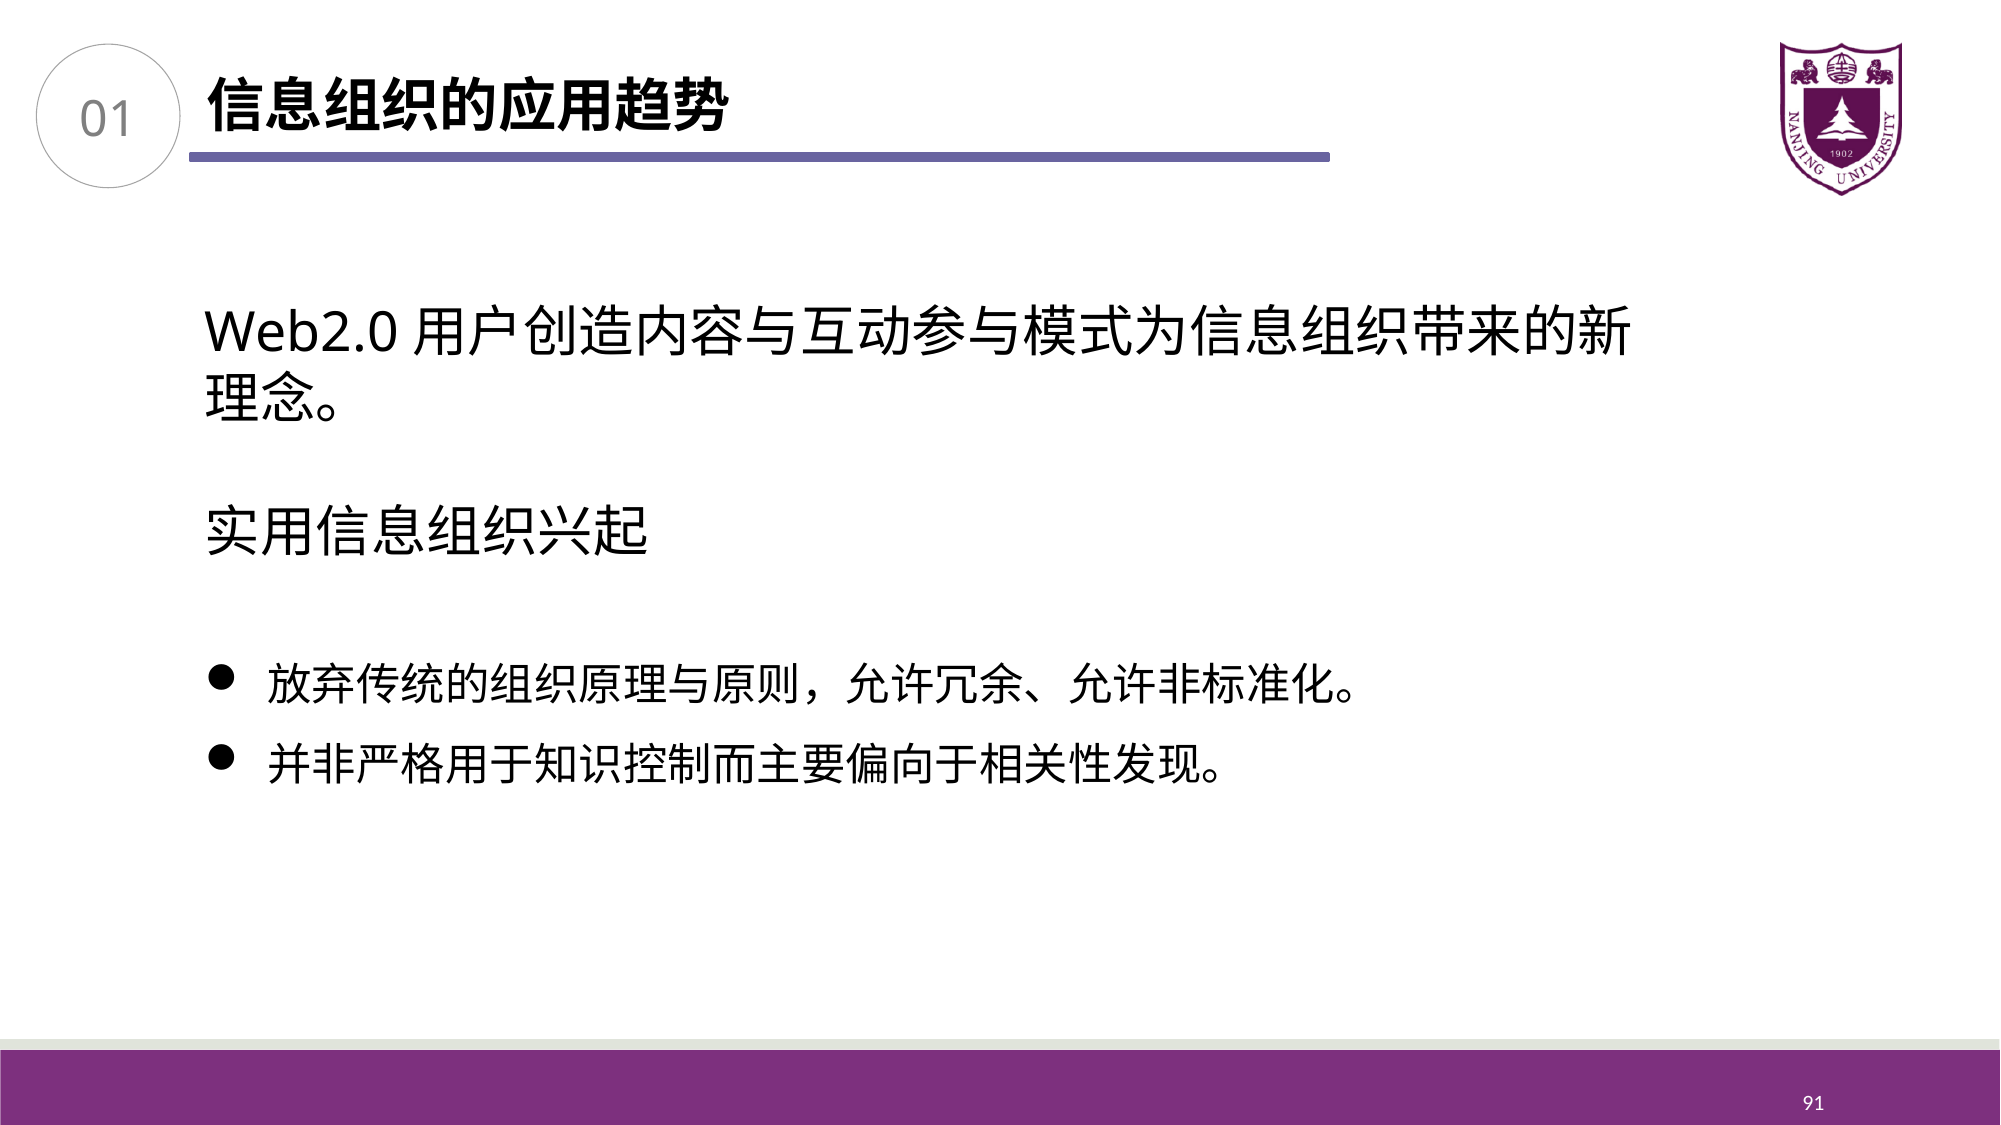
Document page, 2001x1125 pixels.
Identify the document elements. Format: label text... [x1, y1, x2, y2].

text_box [169, 315, 1969, 1059]
text_box Web2.0用户创造内容与互动参与模式为信息组织带来的新理念。 实用信息组织兴起 放弃传统的组织原理与原则，允许冗余、允许非标准化。 并非严格用于知识控制而主要偏向于相关性发现。 [190, 288, 1672, 797]
text_box [189, 152, 1330, 162]
picture [1779, 42, 1902, 196]
text_box 信息组织的应用趋势 [191, 60, 747, 146]
slide_number 91 [1624, 1071, 1840, 1125]
text_box 01 [35, 42, 182, 190]
